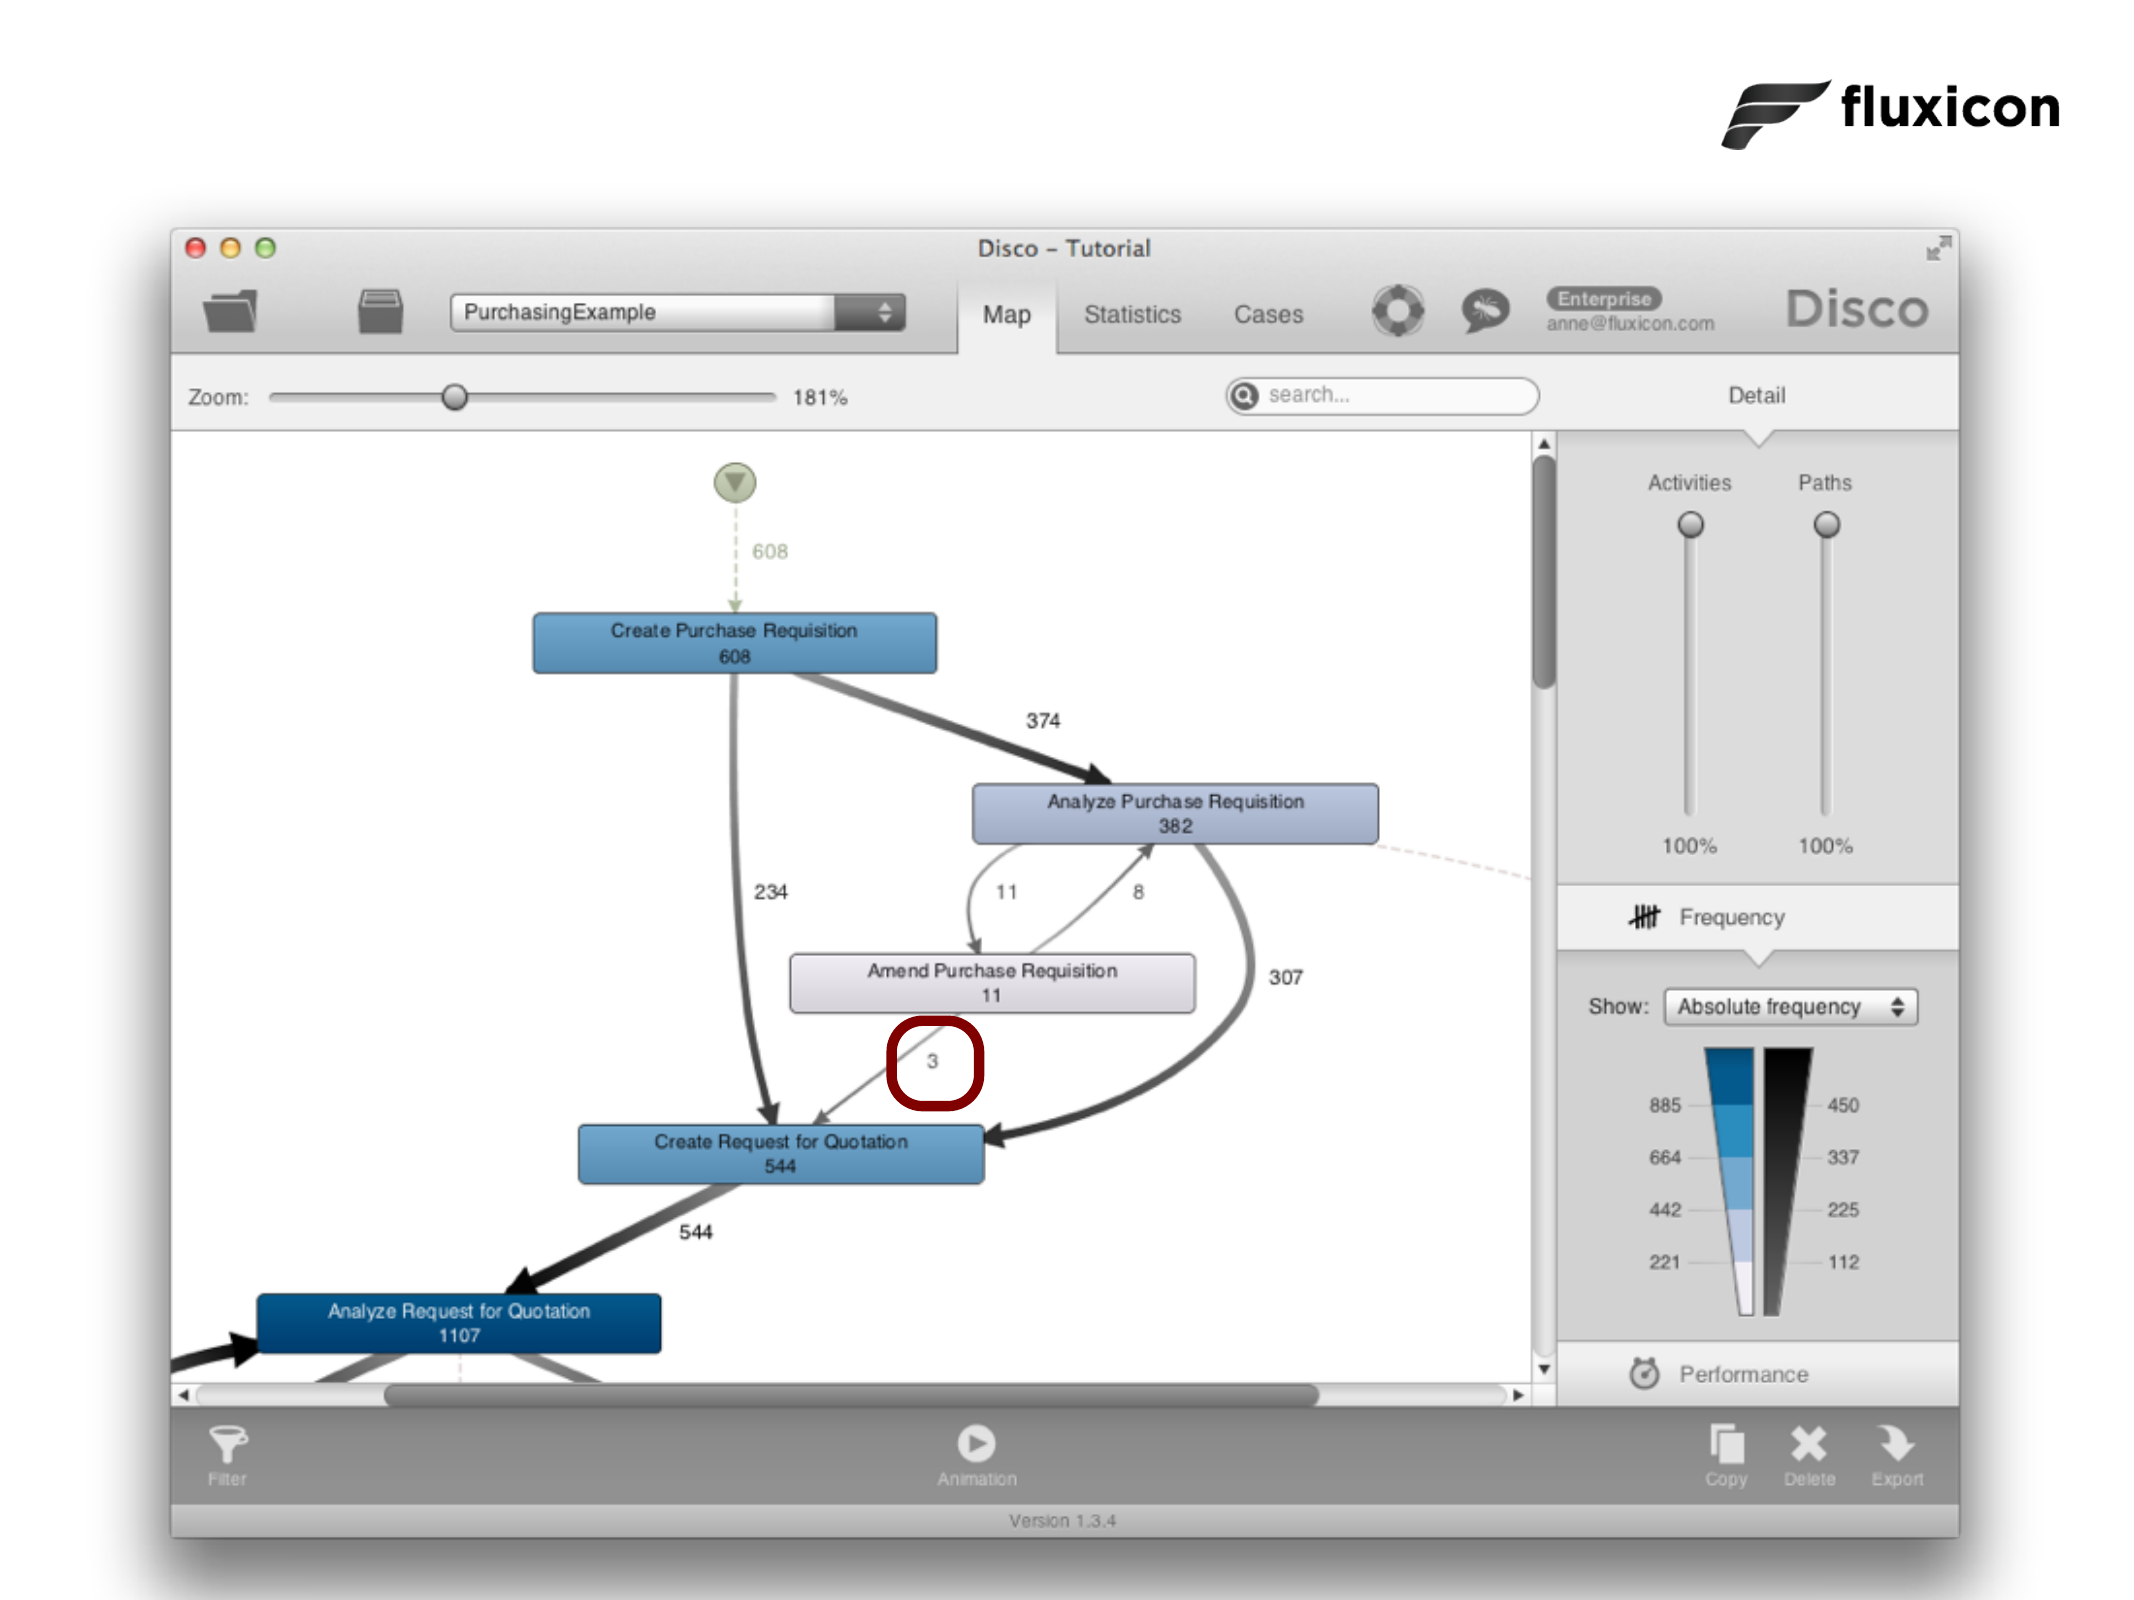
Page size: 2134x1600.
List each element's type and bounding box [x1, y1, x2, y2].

picture [72, 168, 2059, 1600]
picture [1721, 78, 2063, 150]
